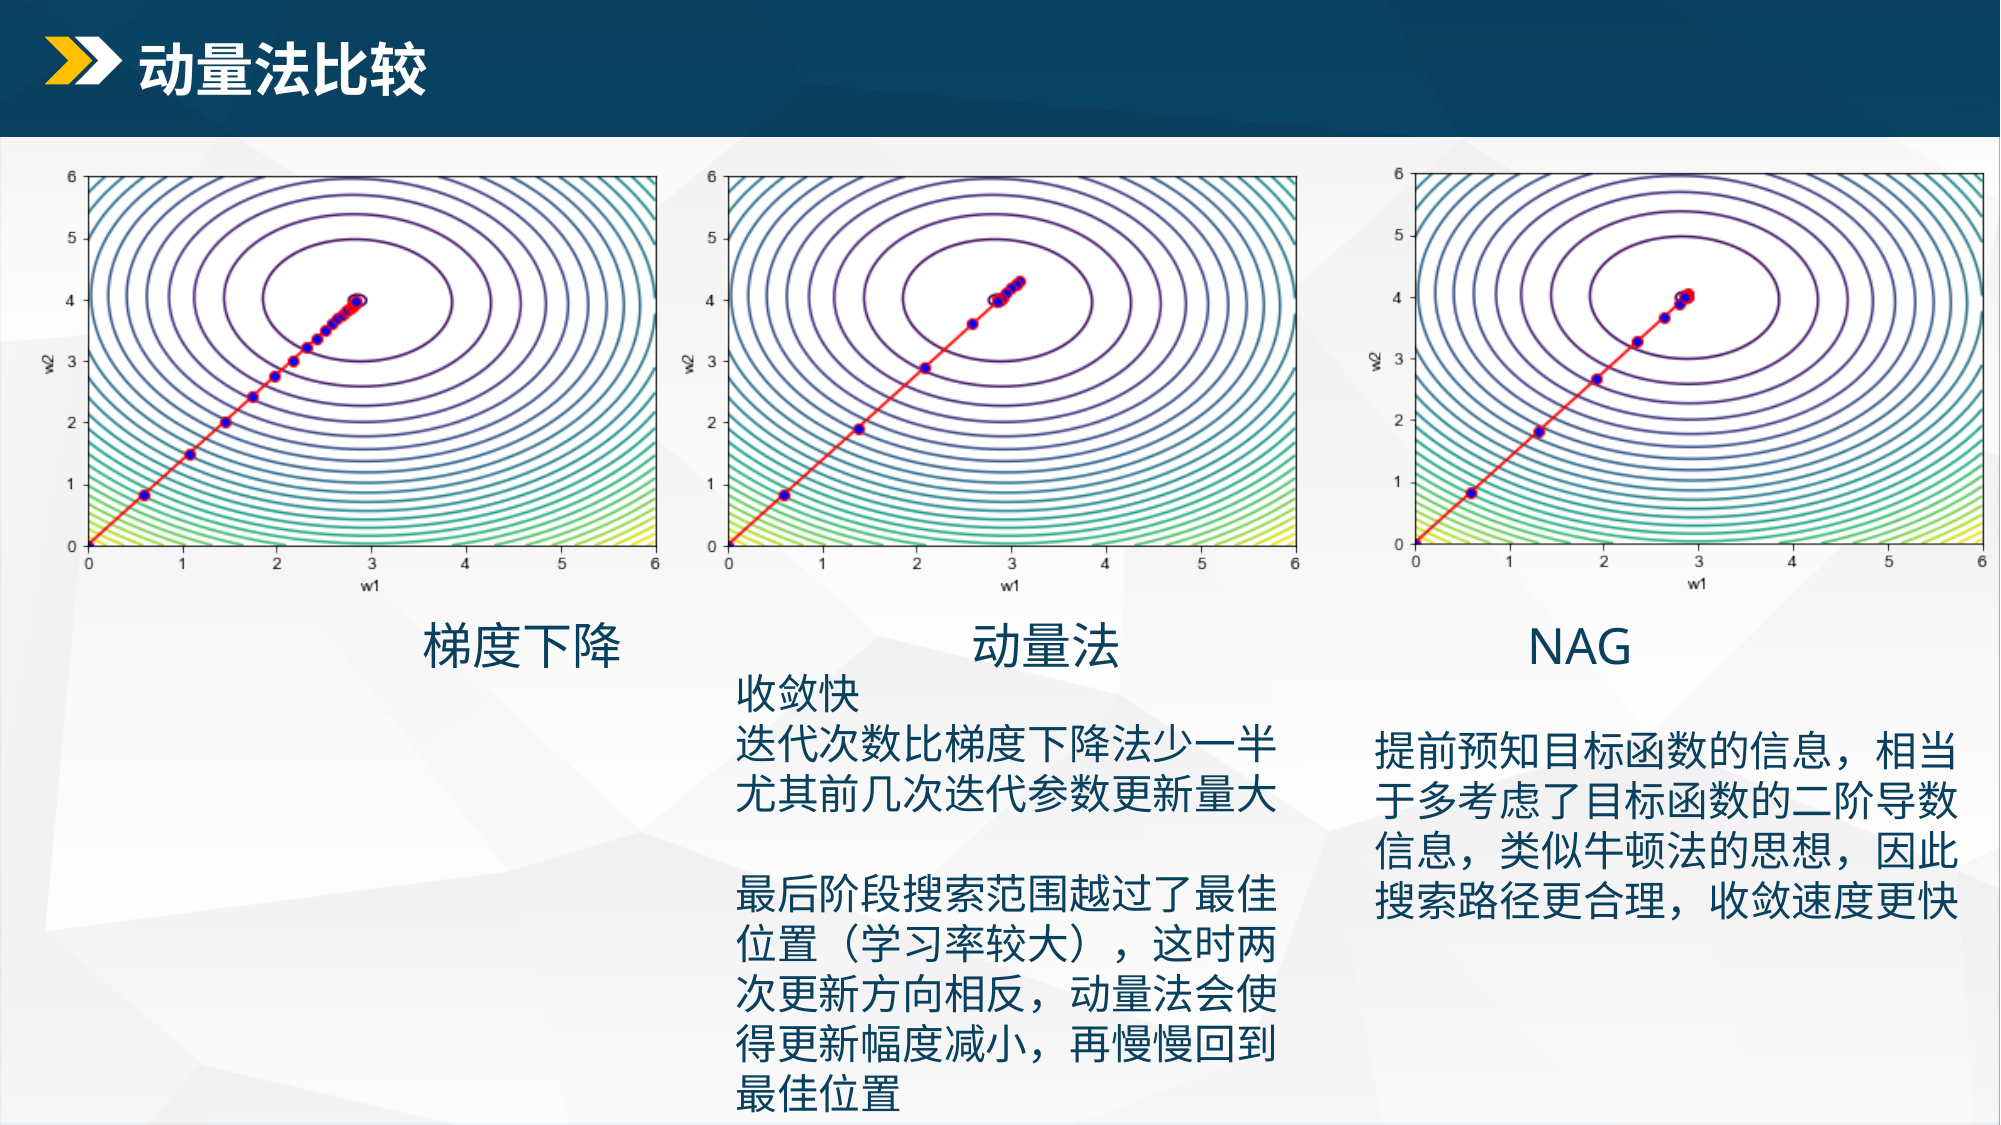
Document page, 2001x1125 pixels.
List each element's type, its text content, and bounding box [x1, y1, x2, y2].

text_box 梯度下降 动量法 NAG [408, 606, 1687, 682]
picture [0, 0, 2000, 1125]
text_box 提前预知目标函数的信息，相当于多考虑了目标函数的二阶导数信息，类似牛顿法的思想，因此搜索路径更合理，收敛速度更快 [1359, 717, 2000, 933]
title 动量法比较 [122, 33, 1755, 124]
text_box 收敛快 迭代次数比梯度下降法少一半 尤其前几次迭代参数更新量大 最后阶段搜索范围越过了最佳位置（学习率较大），这时两次更新方向相反，动量法会使得更新幅度减小，再慢慢回到最佳位置 [720, 660, 1313, 1125]
